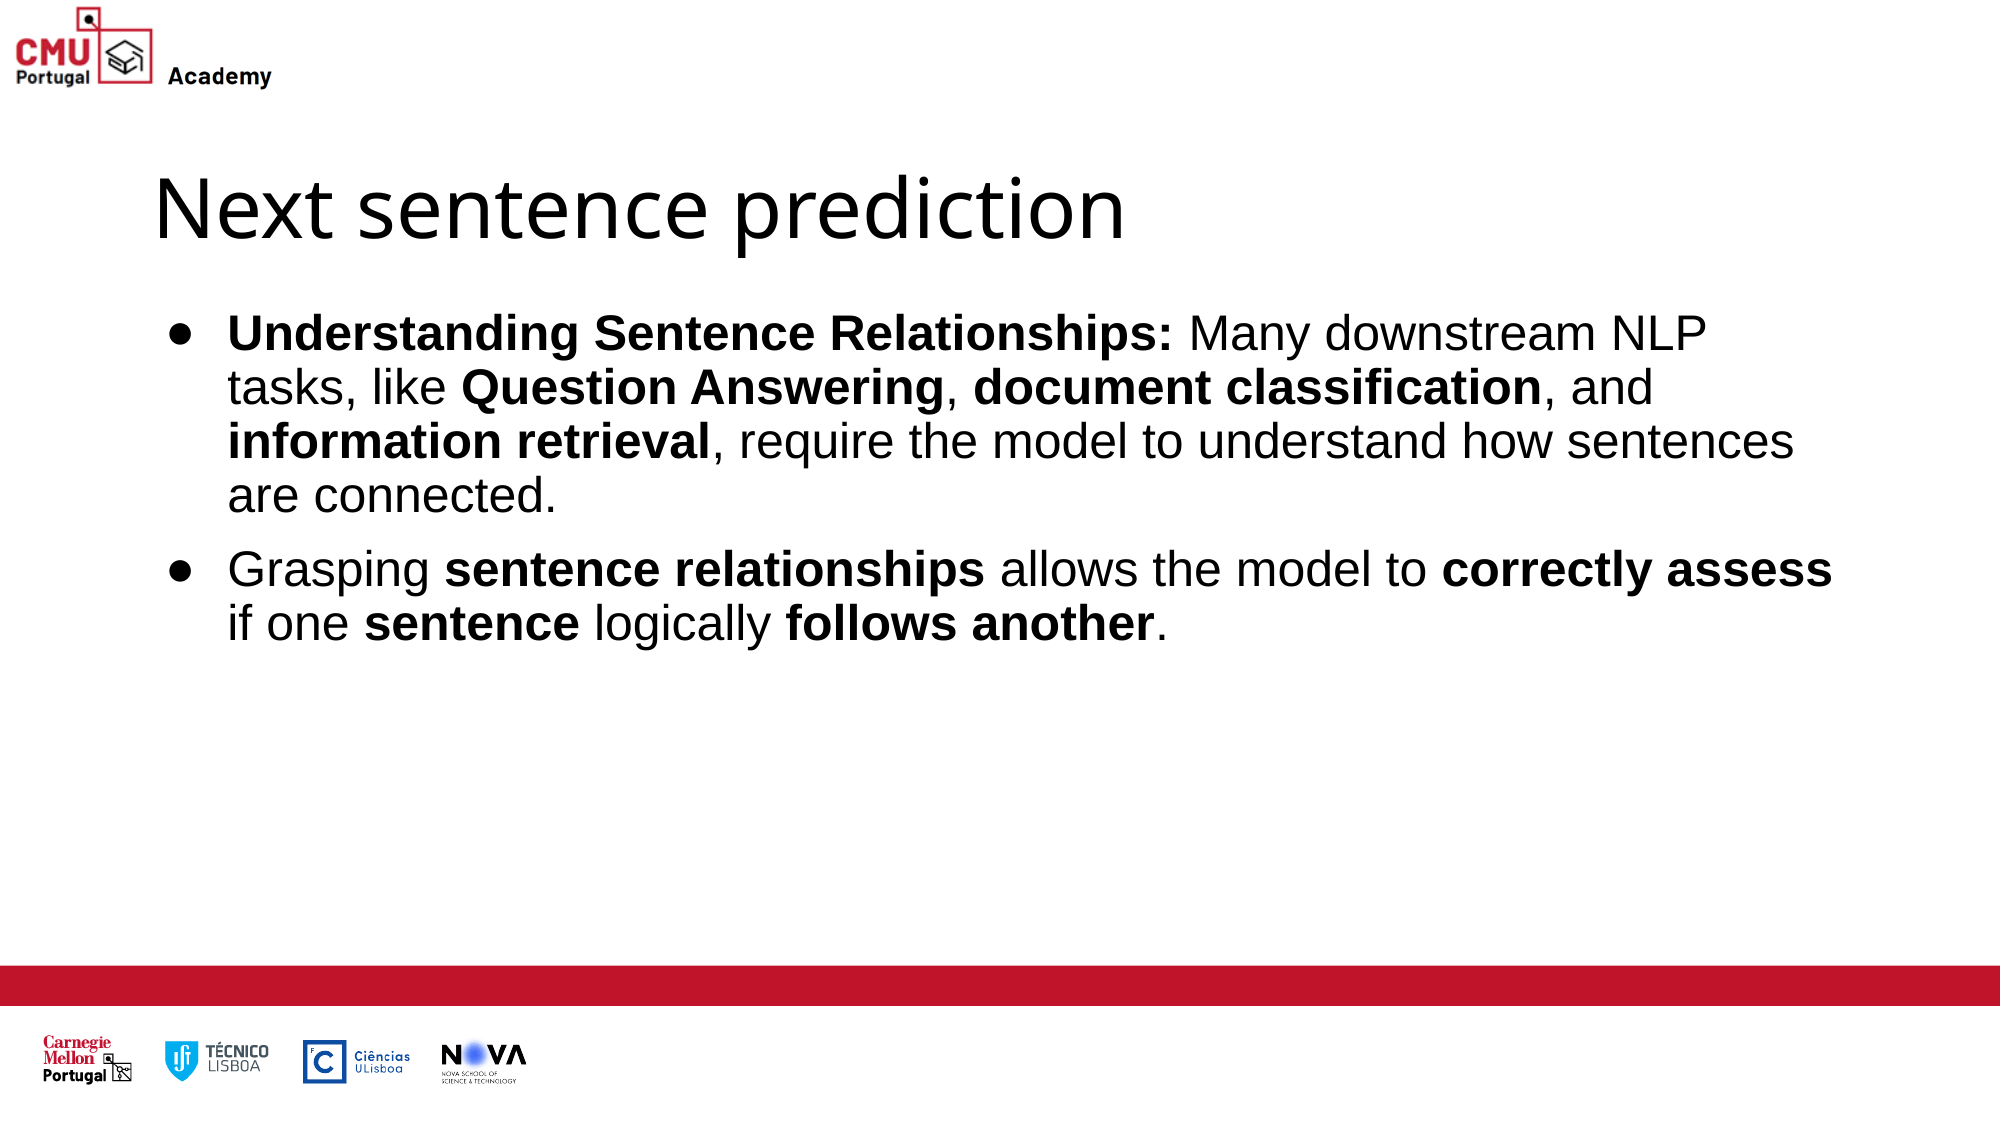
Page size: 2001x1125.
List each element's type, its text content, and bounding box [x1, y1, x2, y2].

picture [5, 3, 275, 92]
picture [0, 1011, 583, 1110]
title Next sentence prediction [137, 145, 1863, 278]
list Understanding Sentence Relationships: Many downstream NLP tasks, like Question Answering, document classification, and information retrieval, require the model to understand how sentences are connected. Grasping sentence relationships allows the model to correctly assess if one sentence logically follows another. [137, 299, 1863, 936]
